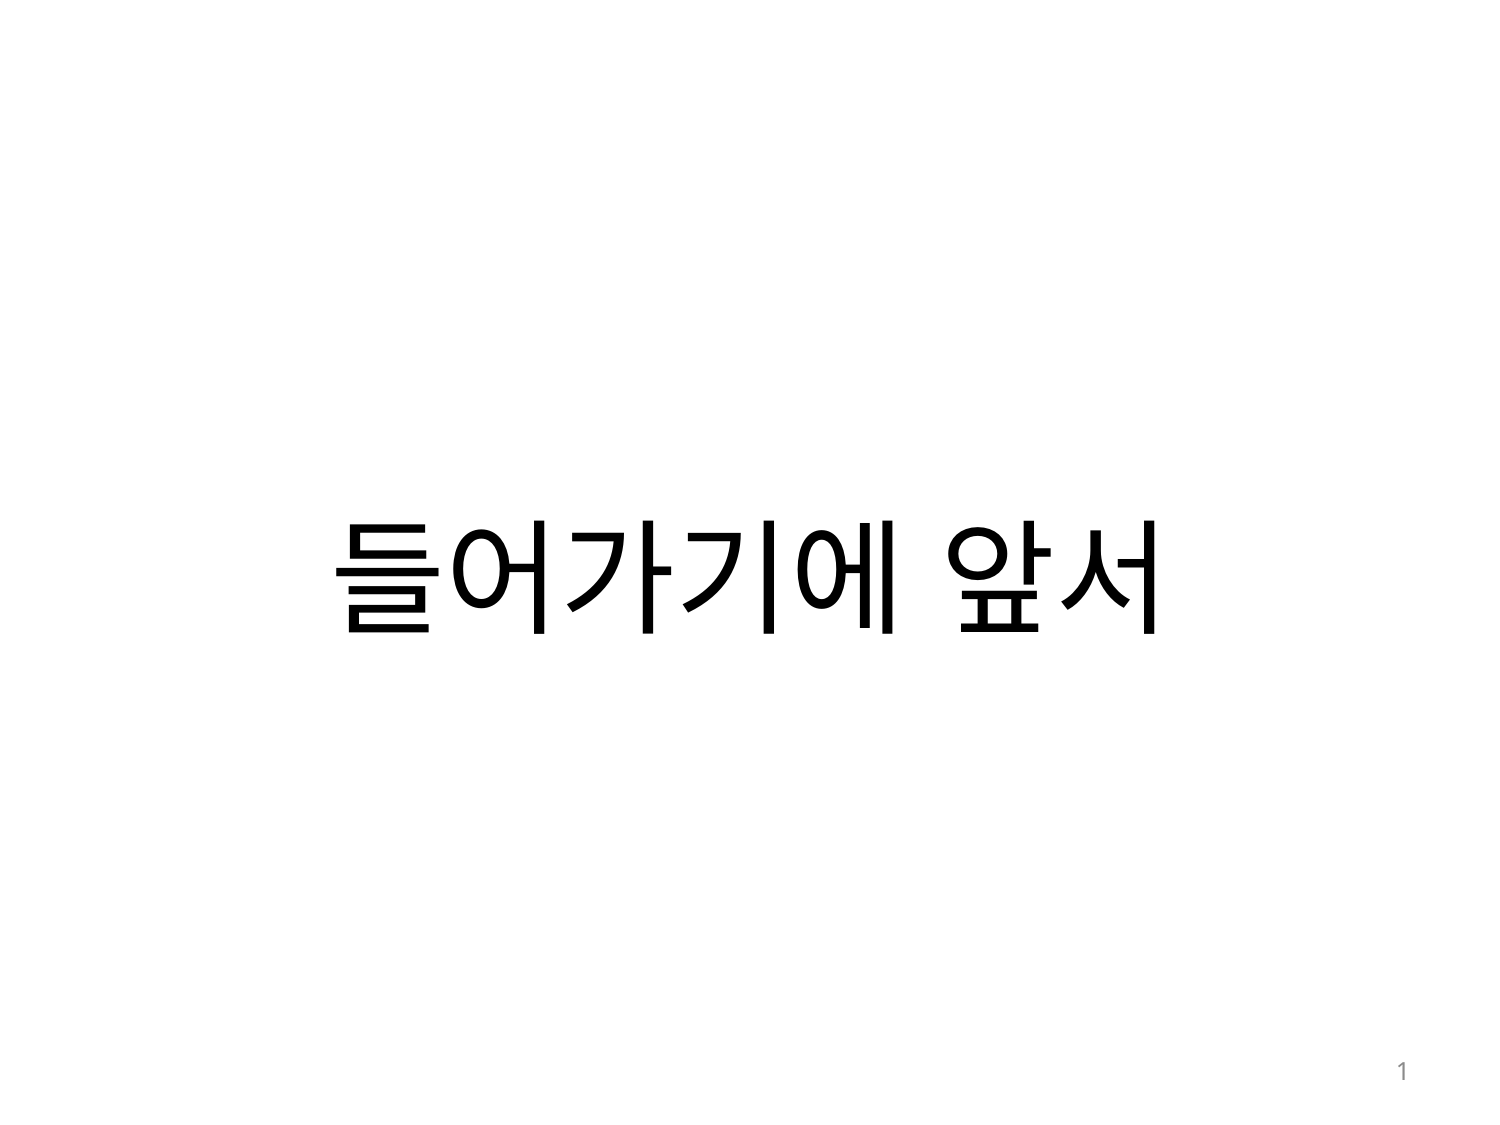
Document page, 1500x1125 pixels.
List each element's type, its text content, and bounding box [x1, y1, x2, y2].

slide_number 1 [1074, 1042, 1425, 1103]
title 들어가기에 앞서 [112, 349, 1388, 799]
